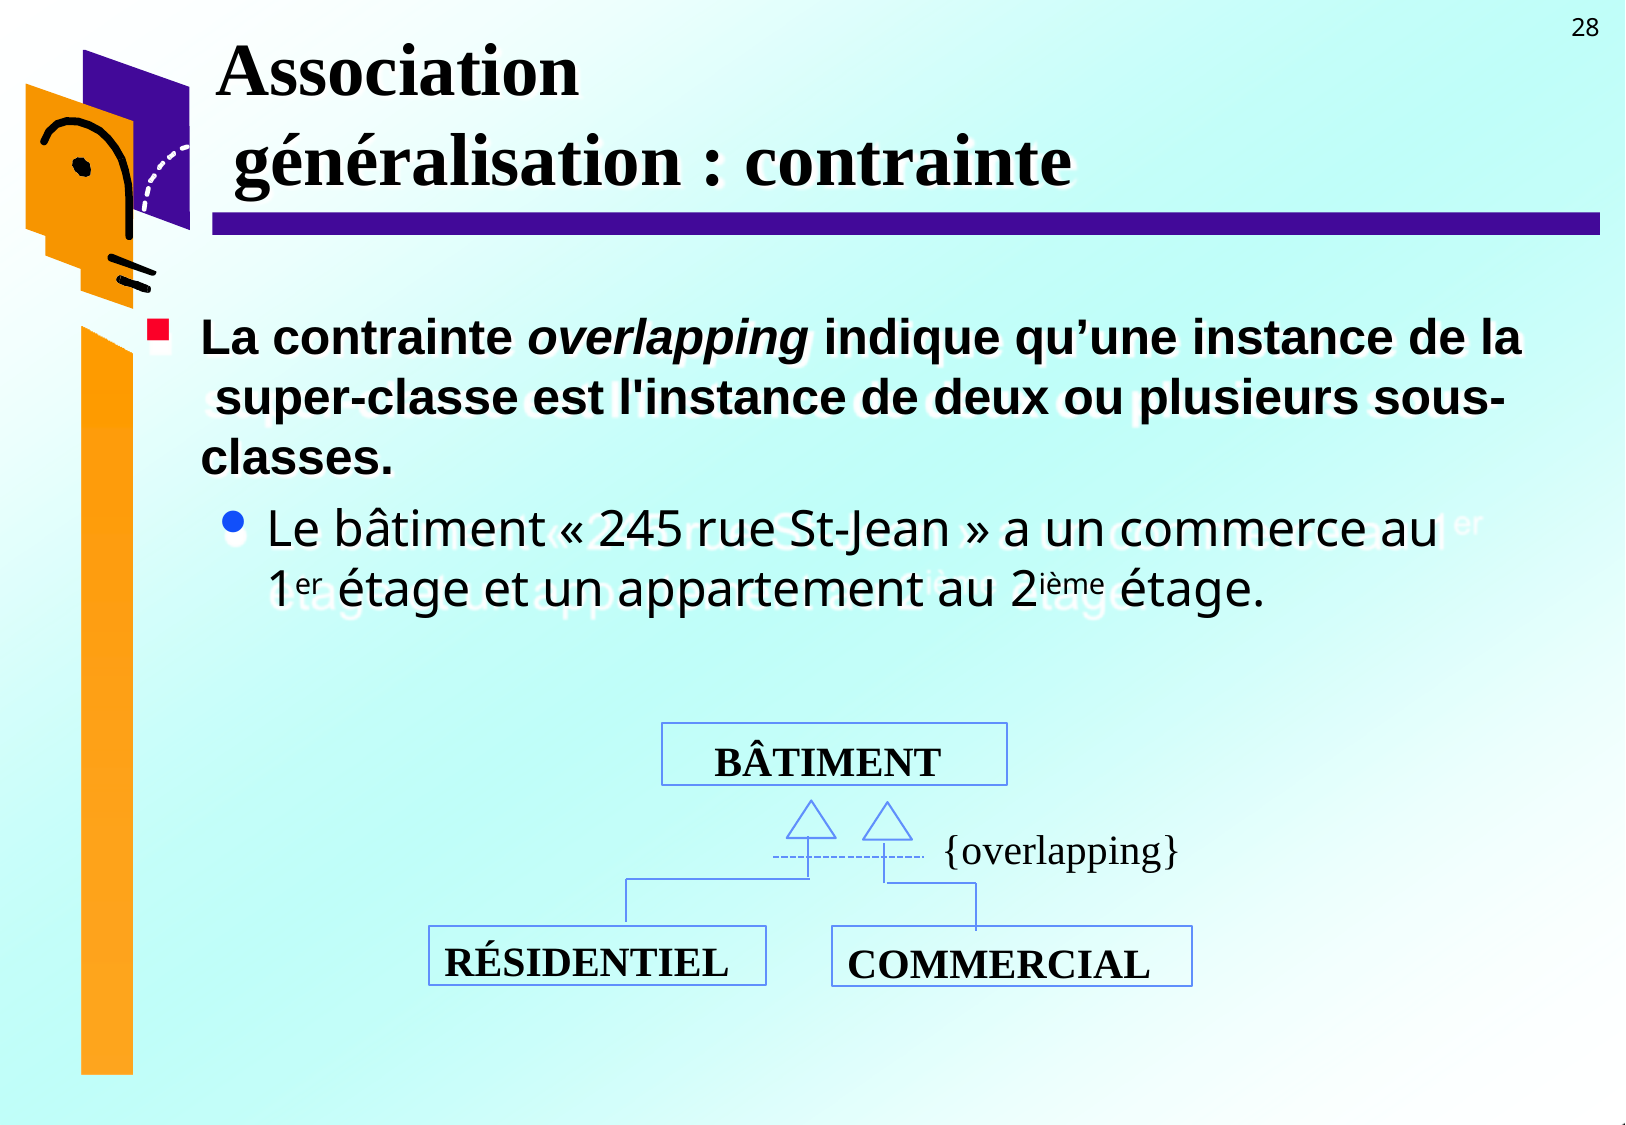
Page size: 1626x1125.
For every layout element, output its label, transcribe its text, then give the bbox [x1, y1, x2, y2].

text_box RÉSIDENTIEL [429, 926, 767, 985]
text_box BÂTIMENT [662, 723, 1007, 786]
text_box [25, 0, 1128, 310]
text_box 28 [1569, 9, 1602, 42]
text_box {overlapping} [981, 820, 1183, 874]
text_box COMMERCIAL [831, 926, 1193, 987]
picture [0, 0, 1625, 1125]
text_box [122, 289, 1574, 625]
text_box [624, 799, 977, 932]
